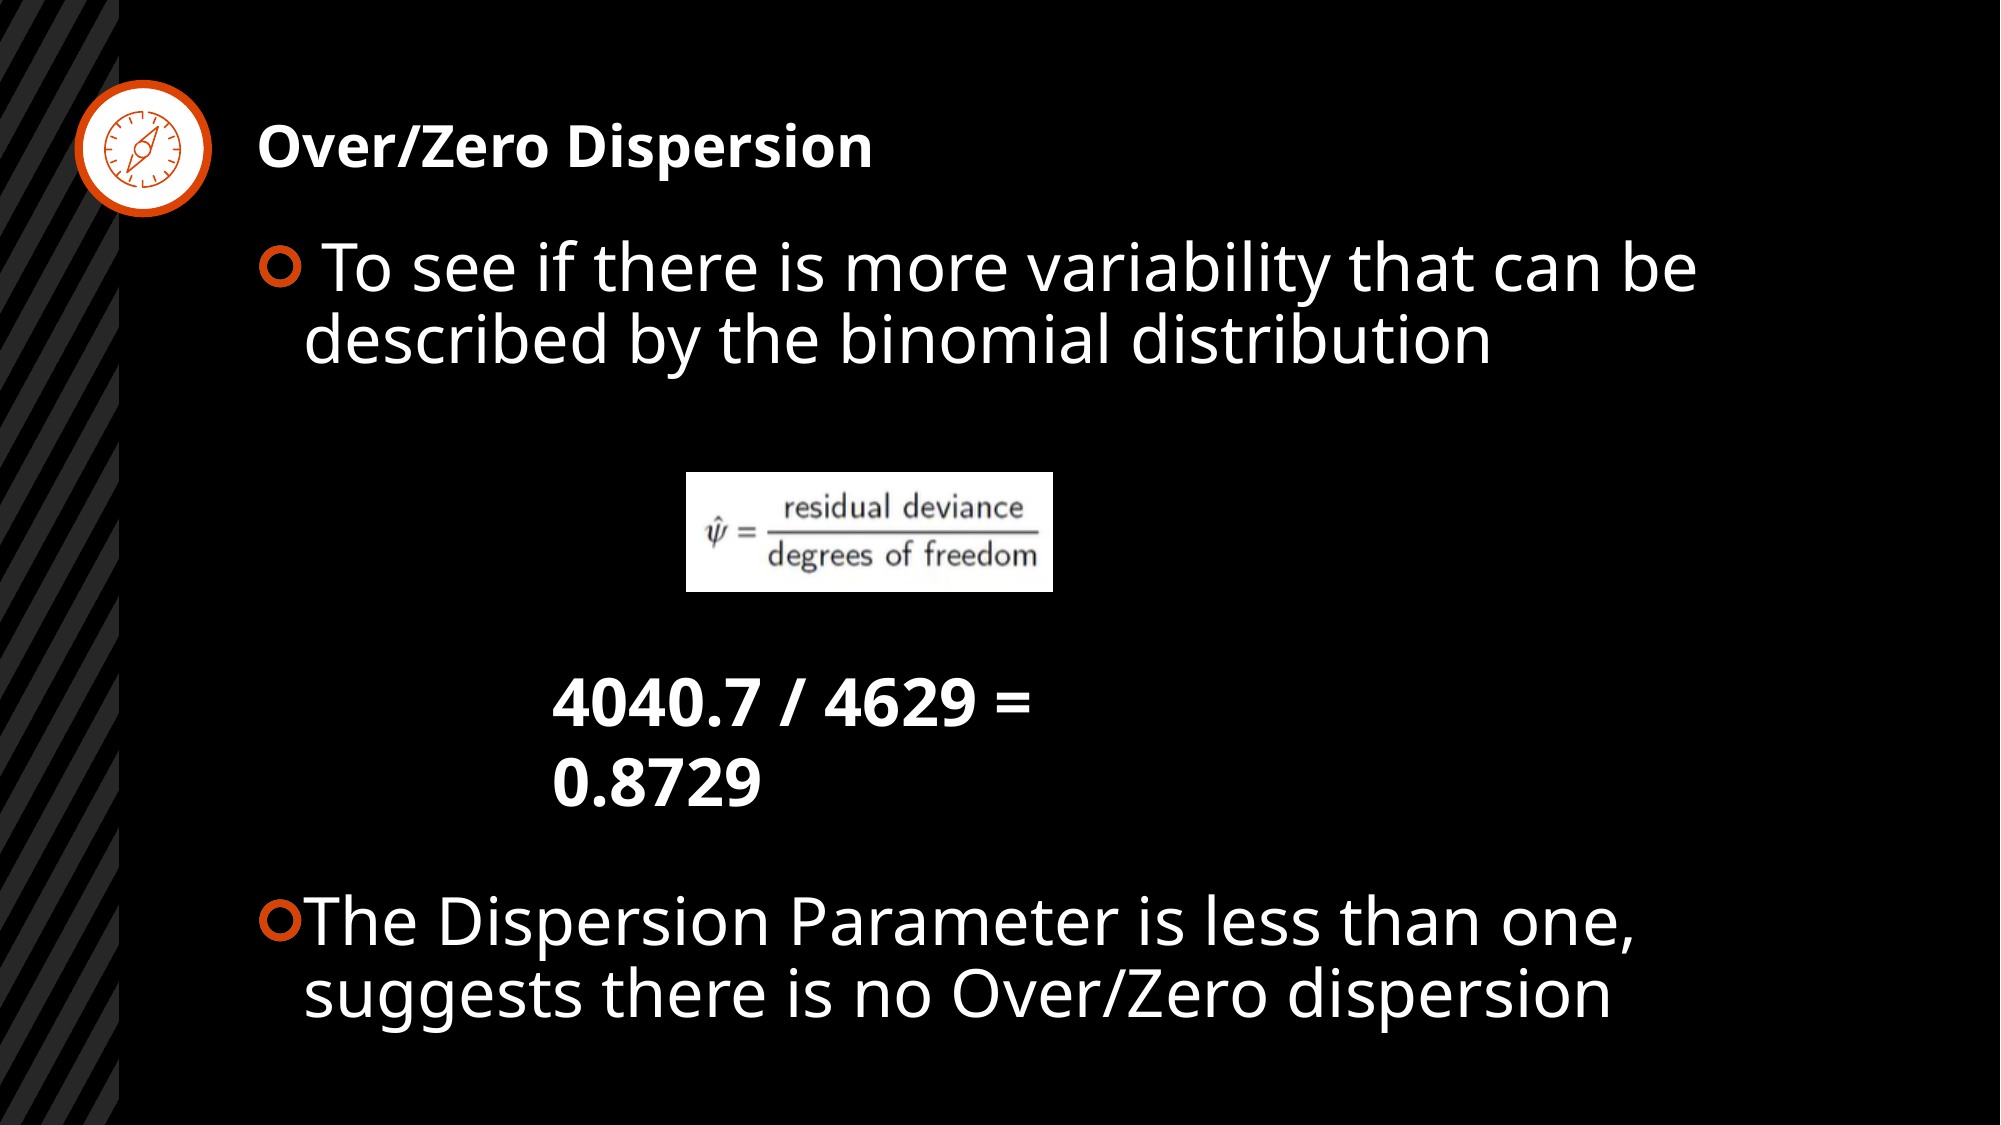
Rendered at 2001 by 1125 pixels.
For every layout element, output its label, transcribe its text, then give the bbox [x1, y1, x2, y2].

picture [101, 107, 184, 191]
picture [256, 242, 304, 290]
list To see if there is more variability that can be described by the binomial distribution The Dispersion Parameter is less than one, suggests there is no Over/Zero dispersion [241, 226, 1863, 1078]
picture [0, 0, 119, 1125]
title Over/Zero Dispersion [241, 108, 1863, 190]
picture [686, 472, 1053, 592]
picture [256, 896, 304, 944]
text_box 4040.7 / 4629 = 0.8729 [537, 651, 1272, 827]
